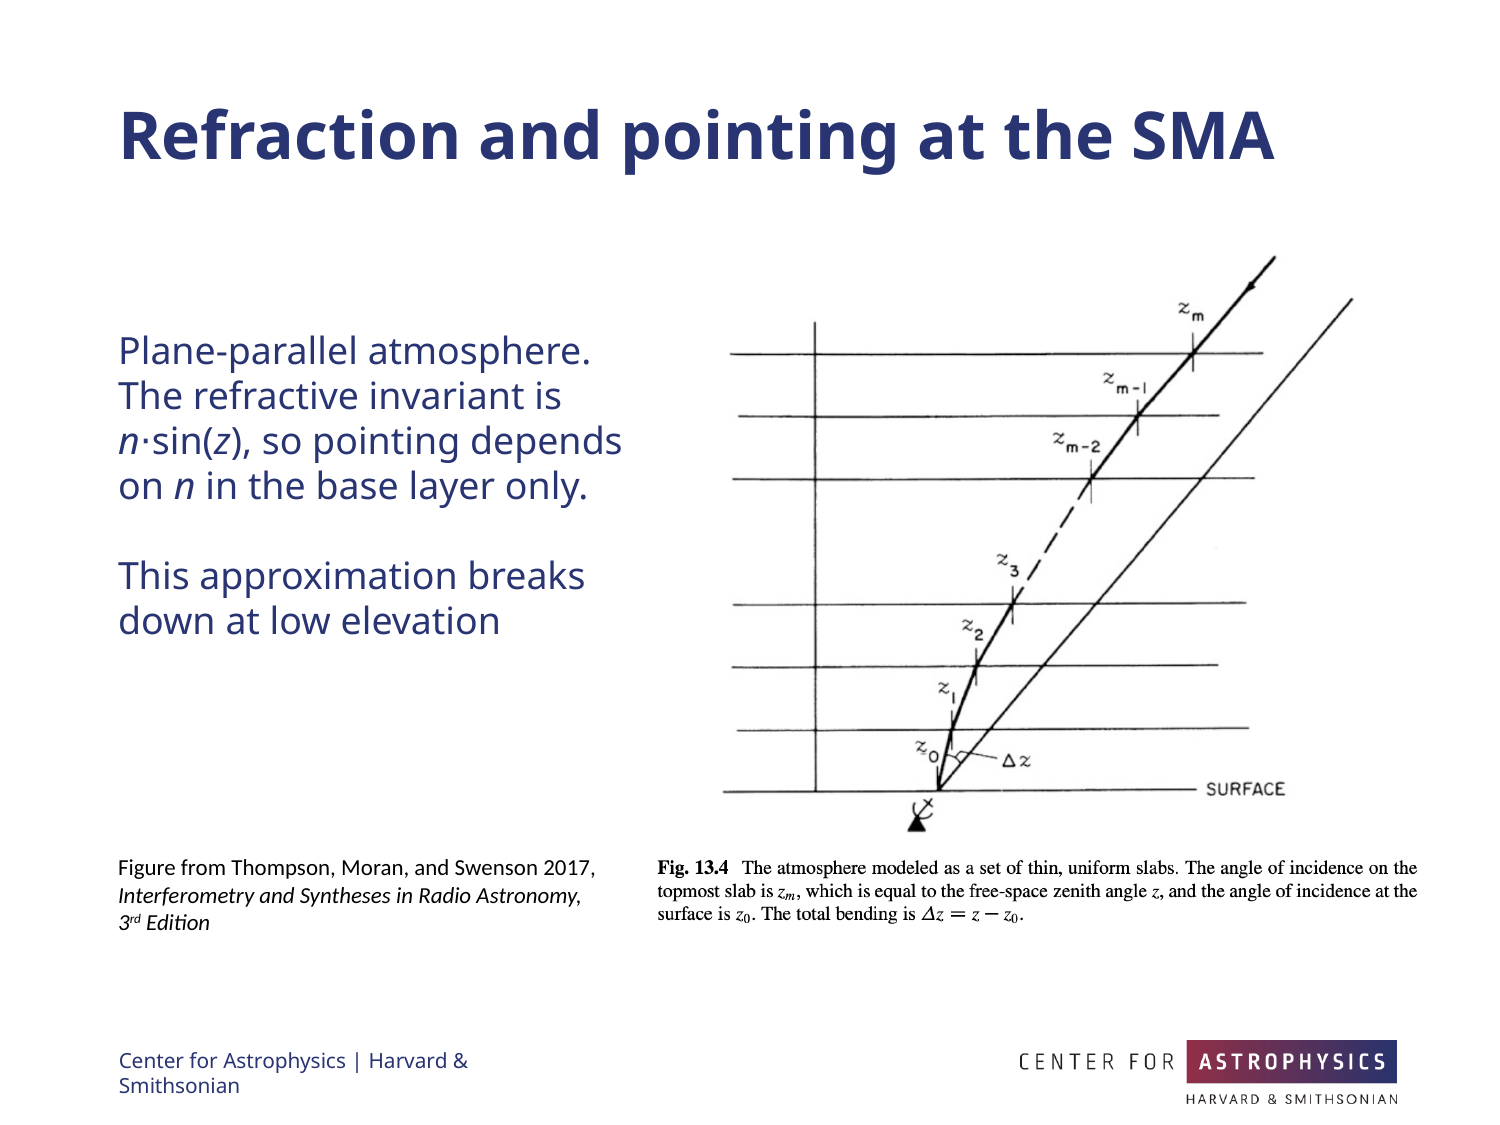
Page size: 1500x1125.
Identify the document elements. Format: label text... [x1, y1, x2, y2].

picture [596, 233, 1500, 944]
picture [1020, 1040, 1397, 1104]
footer Center for Astrophysics | Harvard & Smithsonian [103, 1042, 610, 1103]
title Refraction and pointing at the SMA [103, 87, 1339, 181]
text_box Plane-parallel atmosphere. The refractive invariant is n⋅sin(z), so pointing depends on n in the base layer only. This approximation breaks down at low elevation [103, 319, 596, 650]
text_box Figure from Thompson, Moran, and Swenson 2017, Interferometry and Syntheses in Radio Astronomy, 3rd Edition [103, 845, 596, 943]
